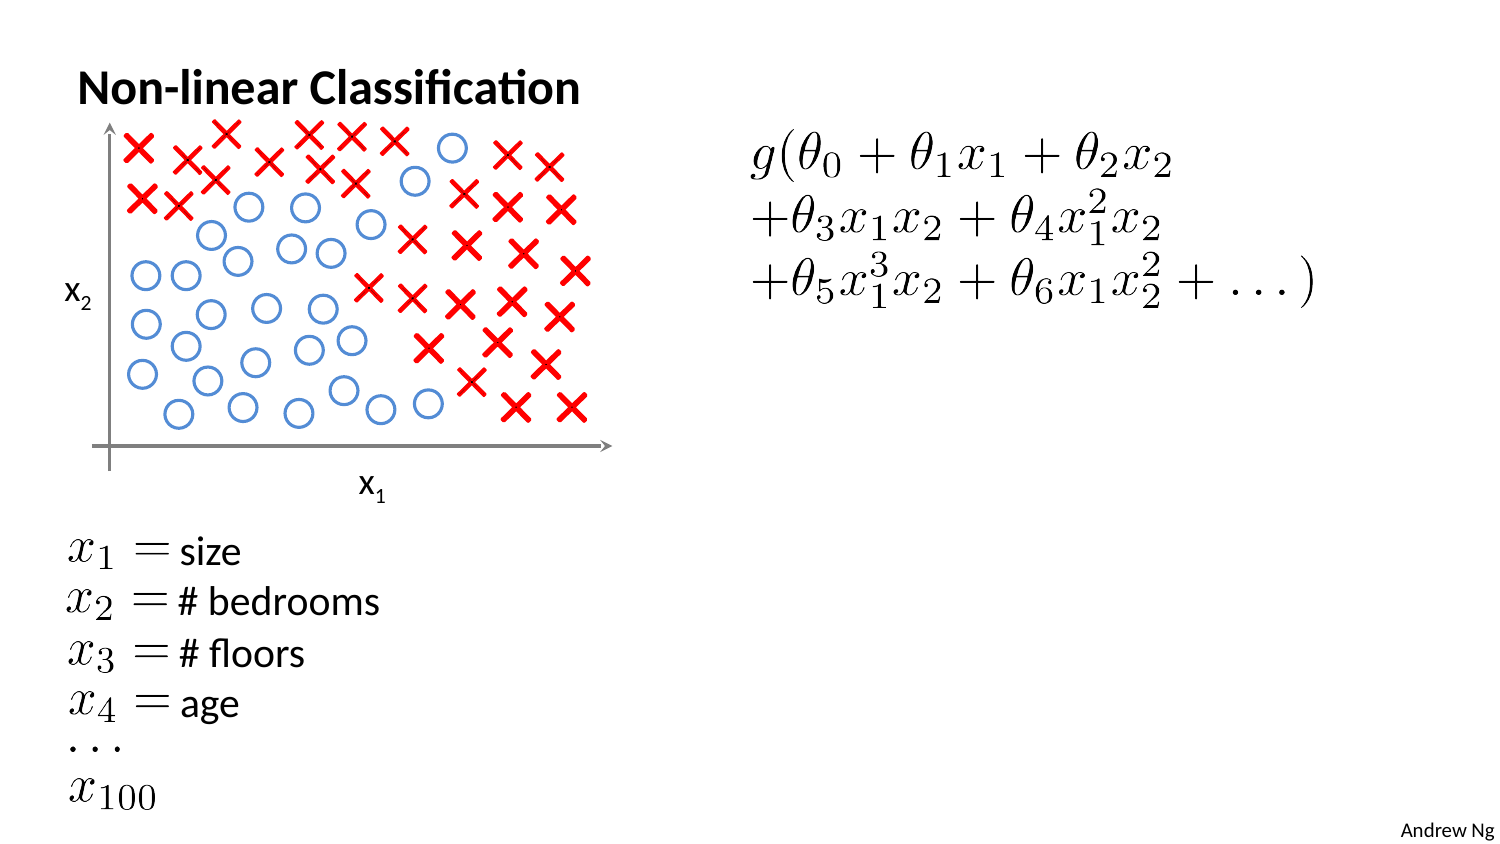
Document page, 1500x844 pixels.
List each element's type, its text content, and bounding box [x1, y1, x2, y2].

text_box [132, 310, 161, 339]
text_box [493, 193, 522, 222]
text_box [535, 153, 564, 182]
text_box [229, 393, 258, 422]
text_box [295, 120, 324, 149]
text_box [401, 167, 430, 196]
picture [749, 128, 1313, 308]
text_box [338, 326, 367, 355]
text_box [502, 393, 531, 422]
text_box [66, 516, 473, 810]
text_box [224, 247, 252, 276]
text_box [398, 225, 427, 254]
text_box [295, 336, 324, 365]
text_box [545, 302, 574, 331]
text_box [306, 155, 335, 184]
text_box [212, 120, 241, 149]
text_box [197, 300, 226, 329]
text_box [317, 239, 346, 268]
text_box [561, 256, 590, 285]
text_box [341, 169, 370, 198]
text_box [509, 239, 538, 268]
text_box [450, 179, 479, 208]
text_box [338, 122, 367, 151]
text_box [398, 284, 427, 313]
text_box [172, 261, 201, 290]
text_box [128, 184, 157, 213]
text_box [309, 295, 338, 324]
text_box [124, 134, 153, 163]
text_box [453, 231, 481, 260]
text_box [277, 234, 306, 263]
text_box [547, 195, 576, 224]
text_box [438, 134, 467, 163]
text_box [498, 287, 527, 316]
text_box [252, 294, 281, 323]
text_box [357, 210, 386, 239]
text_box [414, 334, 443, 363]
text_box [197, 221, 226, 250]
text_box [493, 141, 522, 170]
text_box [558, 393, 587, 422]
text_box x2 [49, 256, 105, 317]
text_box [380, 127, 409, 156]
text_box [234, 193, 263, 222]
text_box [291, 193, 320, 222]
text_box [241, 348, 270, 377]
text_box [131, 261, 160, 290]
text_box [285, 399, 313, 428]
text_box [164, 191, 193, 220]
text_box [128, 360, 157, 389]
text_box [330, 376, 358, 405]
text_box [483, 328, 512, 357]
text_box [457, 368, 486, 397]
text_box [164, 400, 193, 429]
text_box [532, 350, 561, 379]
text_box [201, 166, 230, 194]
text_box [255, 148, 284, 177]
text_box [366, 395, 395, 424]
text_box Non-linear Classification [62, 46, 1113, 123]
text_box [446, 290, 475, 319]
text_box x1 [343, 454, 403, 510]
text_box [193, 367, 222, 395]
text_box [414, 389, 443, 418]
text_box [173, 146, 202, 175]
text_box [172, 332, 201, 361]
text_box [354, 273, 383, 302]
